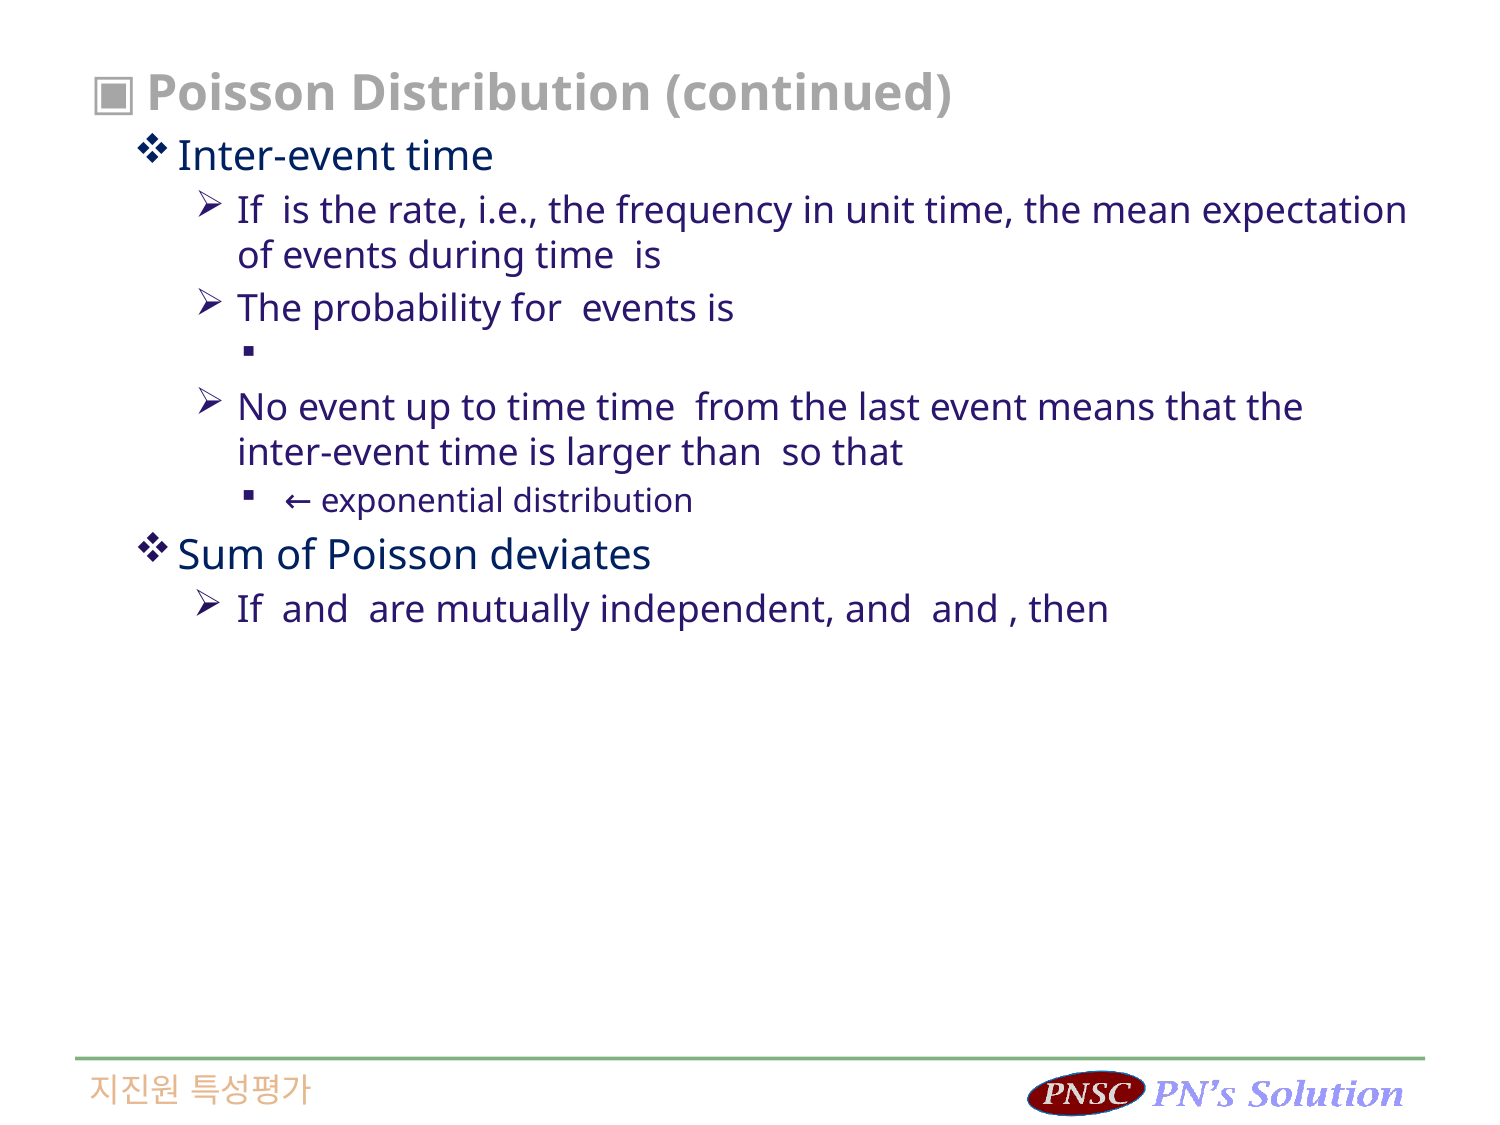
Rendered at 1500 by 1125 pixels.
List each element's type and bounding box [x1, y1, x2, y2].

picture [1022, 1062, 1425, 1125]
